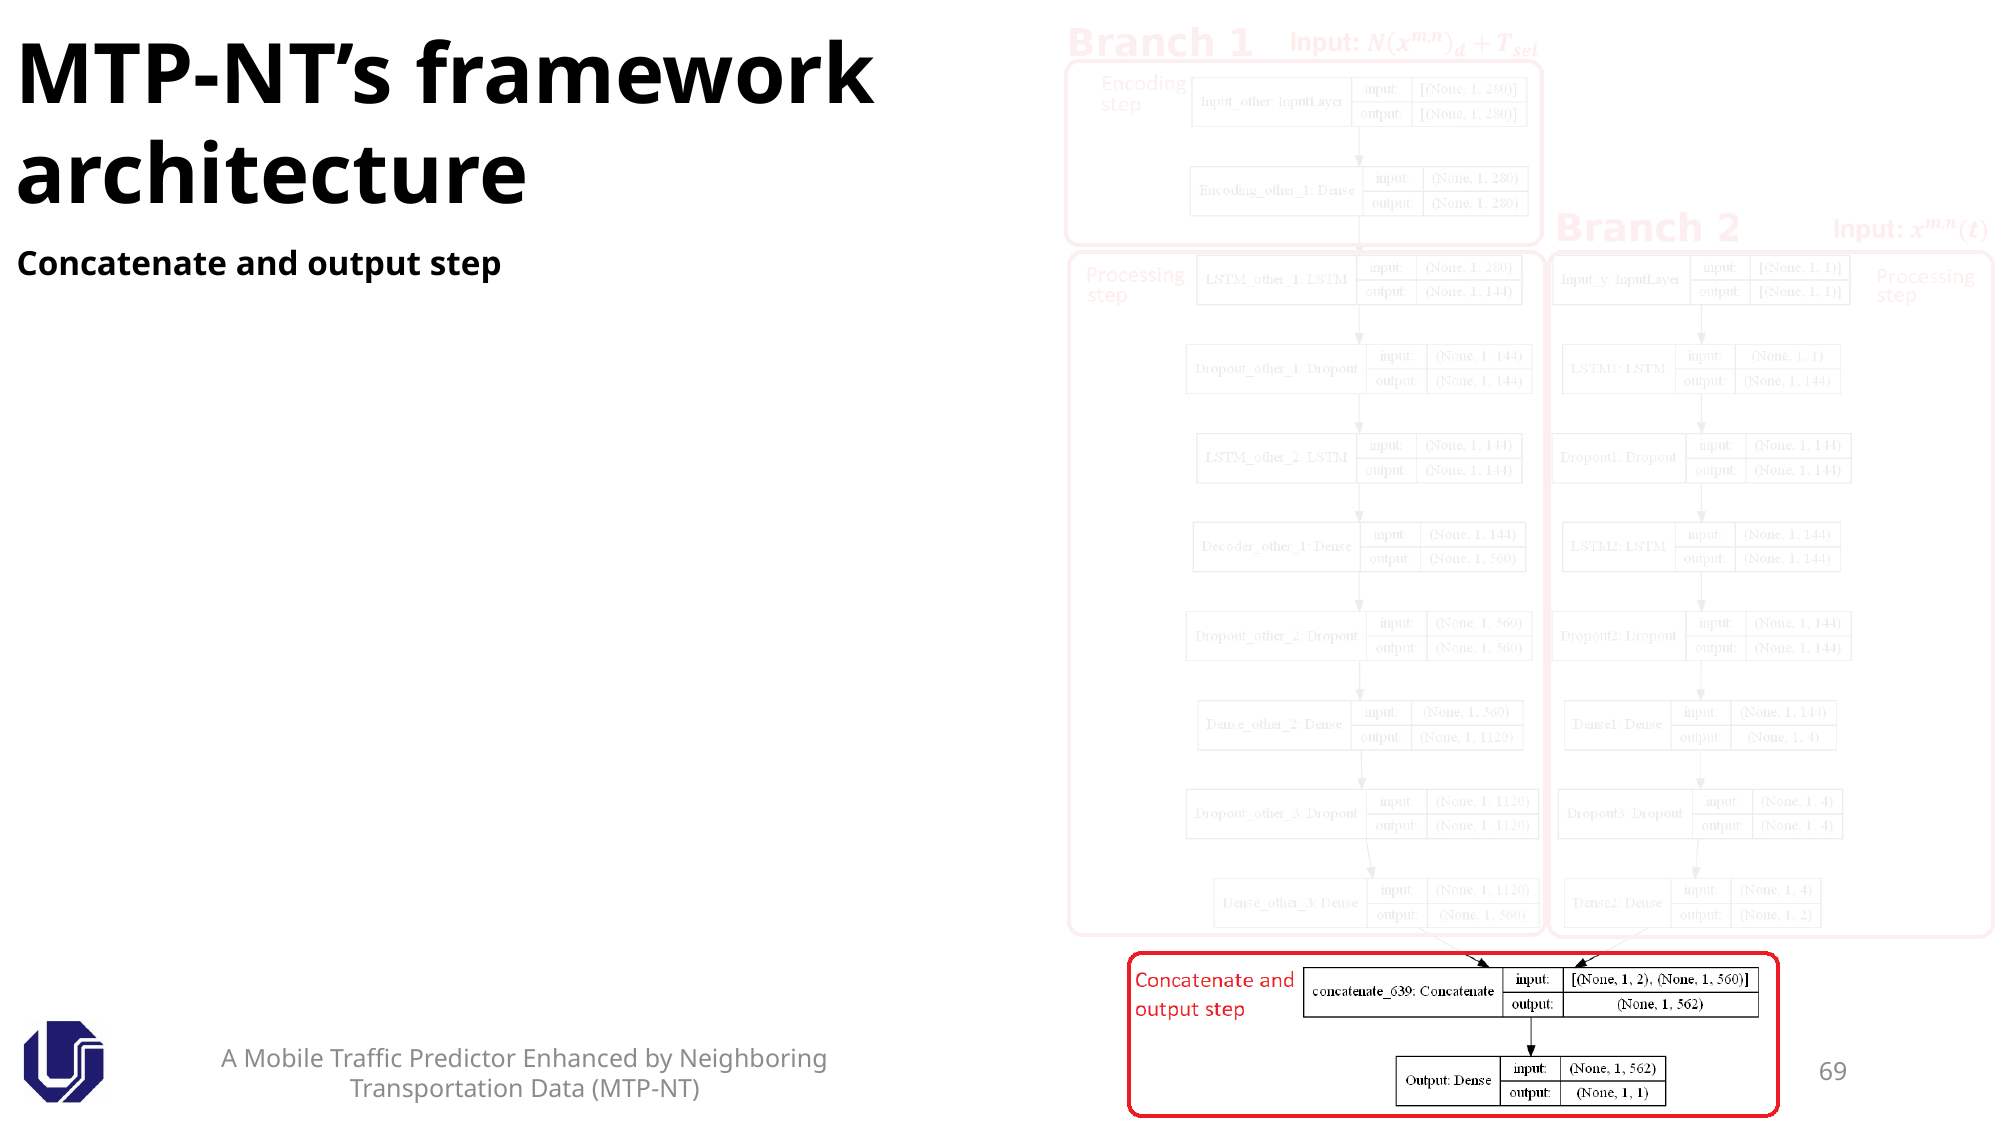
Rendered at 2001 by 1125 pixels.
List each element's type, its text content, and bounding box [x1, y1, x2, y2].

text_box MTP-NT’s framework architecture [0, 17, 1050, 223]
picture [23, 1021, 106, 1103]
picture [1050, 0, 2000, 1125]
footer A Mobile Traffic Predictor Enhanced by Neighboring Transportation Data (MTP-NT) [187, 1042, 863, 1103]
title Concatenate and output step [1, 239, 1050, 300]
